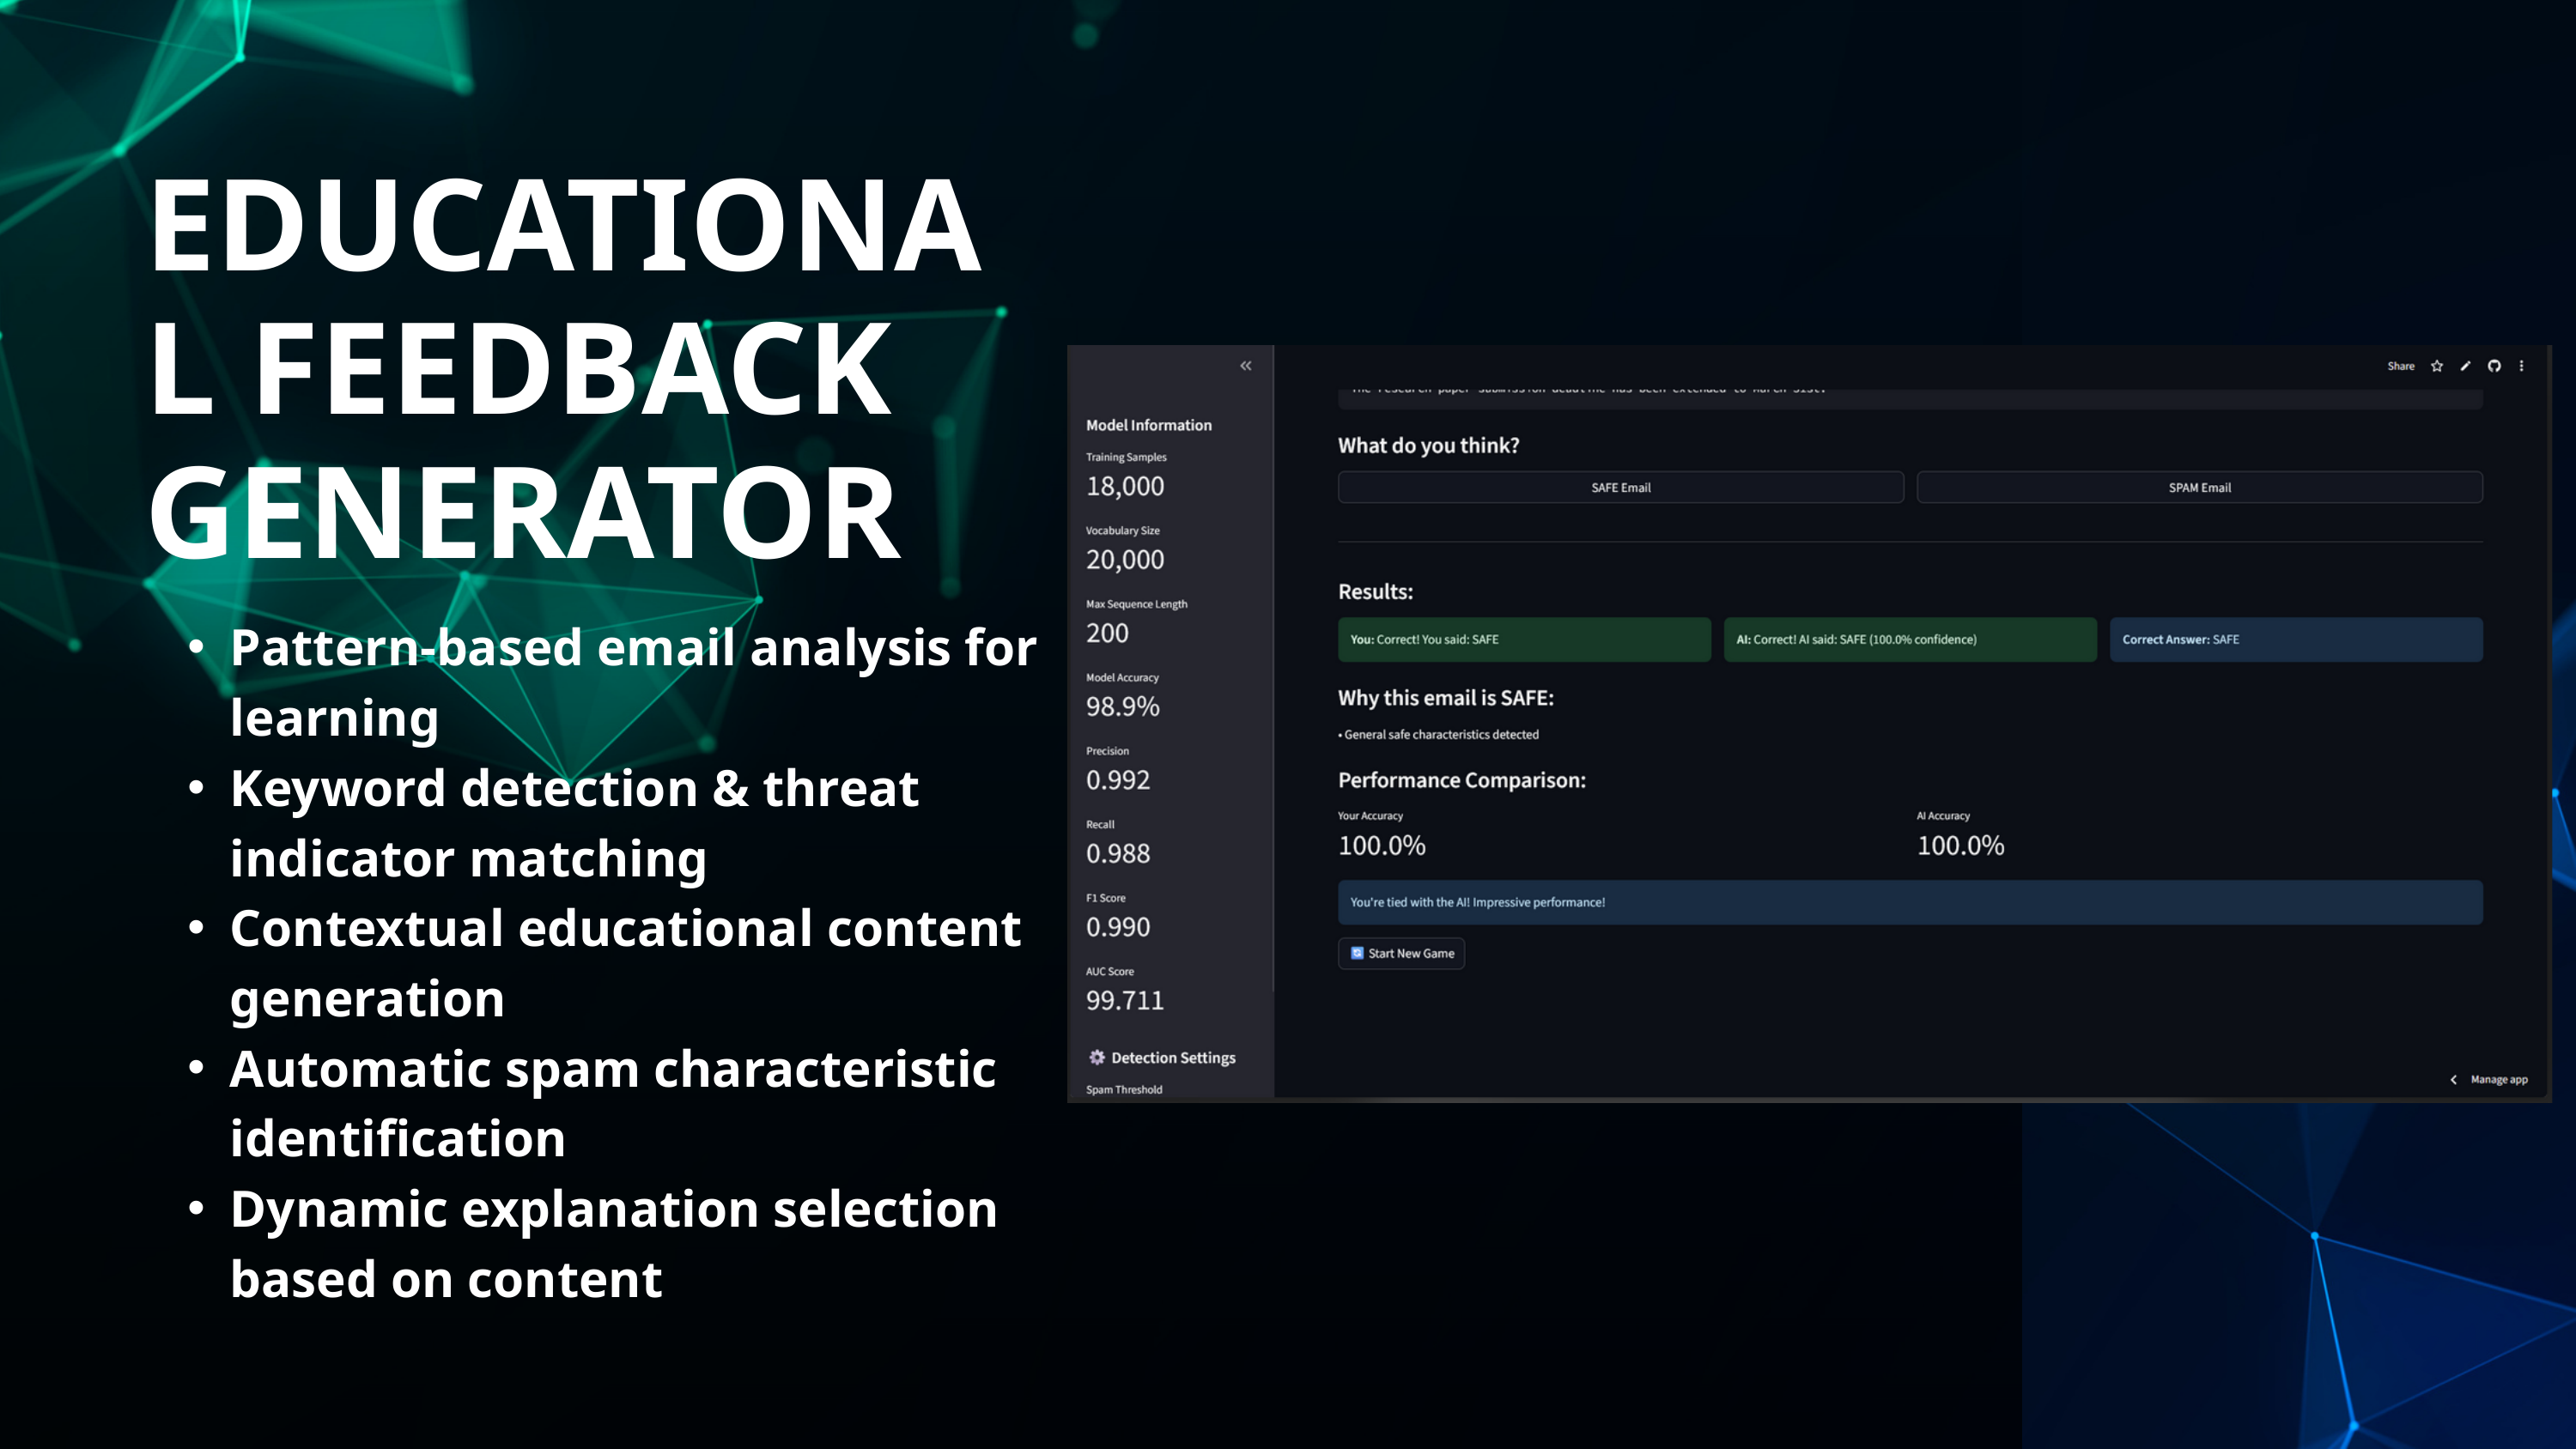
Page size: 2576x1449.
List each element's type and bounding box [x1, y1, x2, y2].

text_box [0, 0, 2022, 1449]
text_box [144, 148, 1050, 1301]
text_box [1067, 345, 2553, 1103]
text_box [2022, 0, 2576, 1449]
